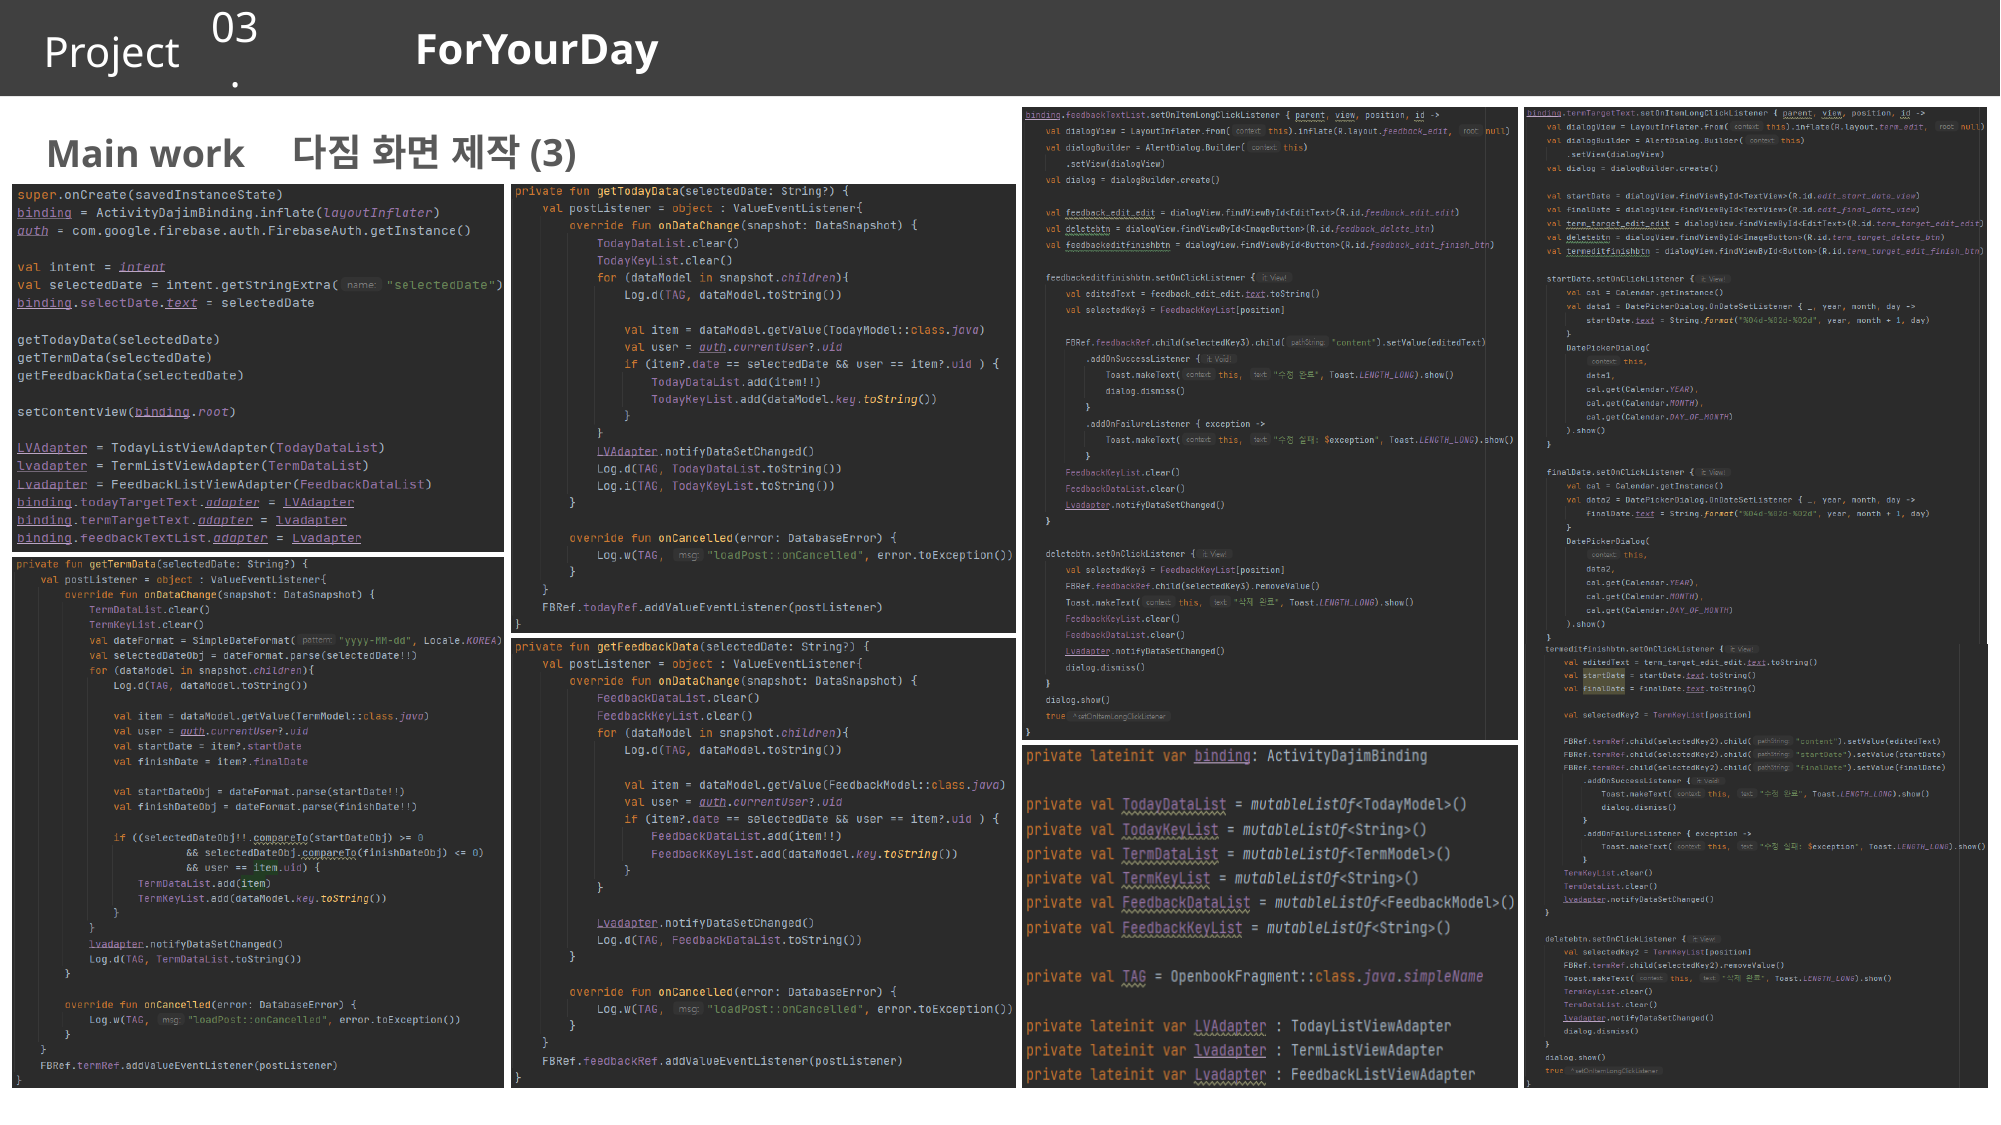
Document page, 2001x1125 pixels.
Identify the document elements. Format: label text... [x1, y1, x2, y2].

list 다짐 화면 제작(3) [277, 126, 1022, 183]
list 다짐 화면 제작(3) [1518, 126, 1524, 183]
list ForYourDay [399, 20, 1707, 82]
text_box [511, 184, 1016, 1088]
picture [12, 184, 504, 552]
picture [12, 557, 504, 1088]
picture [1022, 745, 1518, 1088]
picture [1022, 107, 1518, 740]
list 03. [192, 20, 278, 82]
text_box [1524, 107, 1988, 1088]
